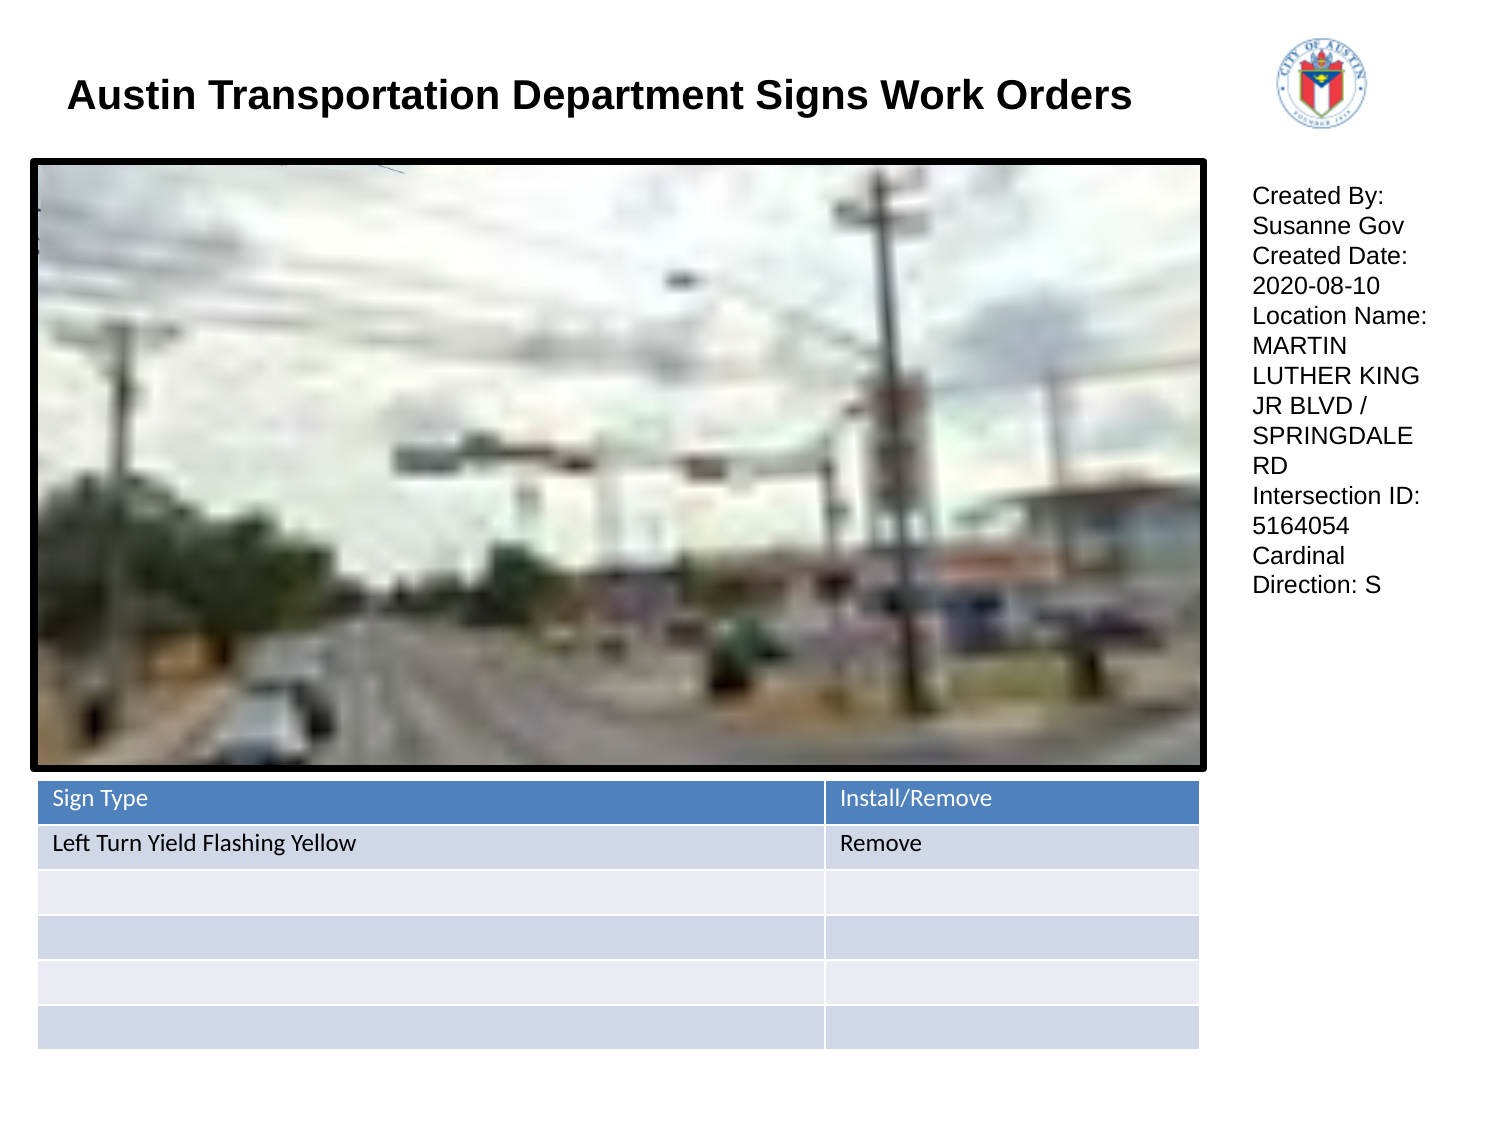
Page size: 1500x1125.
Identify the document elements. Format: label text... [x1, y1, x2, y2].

table_cell [826, 961, 1199, 1004]
table_cell [38, 1006, 824, 1049]
table_cell [38, 871, 824, 914]
table_header Install/Remove [826, 781, 1199, 824]
table_cell [826, 871, 1199, 914]
table_cell [38, 961, 824, 1004]
table_cell Left Turn Yield Flashing Yellow [38, 826, 824, 869]
table_header Sign Type [38, 781, 824, 824]
text_box Created By: Susanne Gov Created Date: 2020-08-10 Location Name: MARTIN LUTHER KING JR BLVD / SPRINGDALE RD Intersection ID: 5164054 Cardinal Direction: S [1237, 172, 1463, 607]
table_cell [826, 1006, 1199, 1049]
picture [37, 164, 1201, 766]
table_cell [38, 916, 824, 959]
picture [1274, 37, 1369, 132]
table_cell Remove [826, 826, 1199, 869]
text_box Austin Transportation Department Signs Work Orders [51, 60, 1149, 125]
table_cell [826, 916, 1199, 959]
